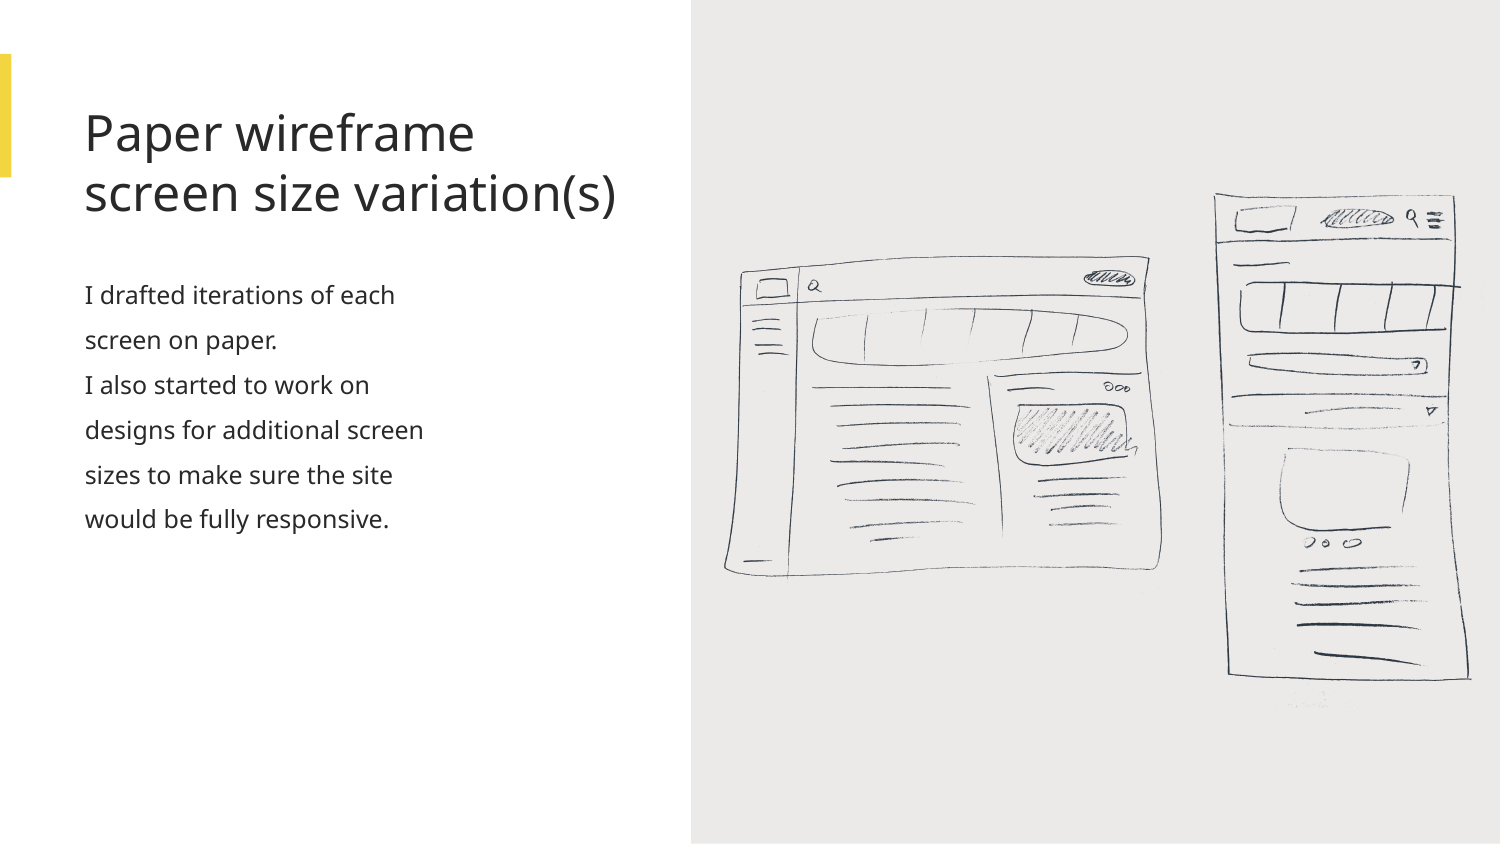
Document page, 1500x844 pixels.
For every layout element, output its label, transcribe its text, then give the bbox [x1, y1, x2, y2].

picture [1195, 185, 1486, 709]
text_box Paper wireframe screen size variation(s) [84, 85, 1234, 236]
picture [715, 251, 1163, 593]
text_box I drafted iterations of each screen on paper. I also started to work on designs for additional screen sizes to make sure the site would be fully responsive. [84, 249, 483, 549]
text_box [690, 0, 1500, 844]
